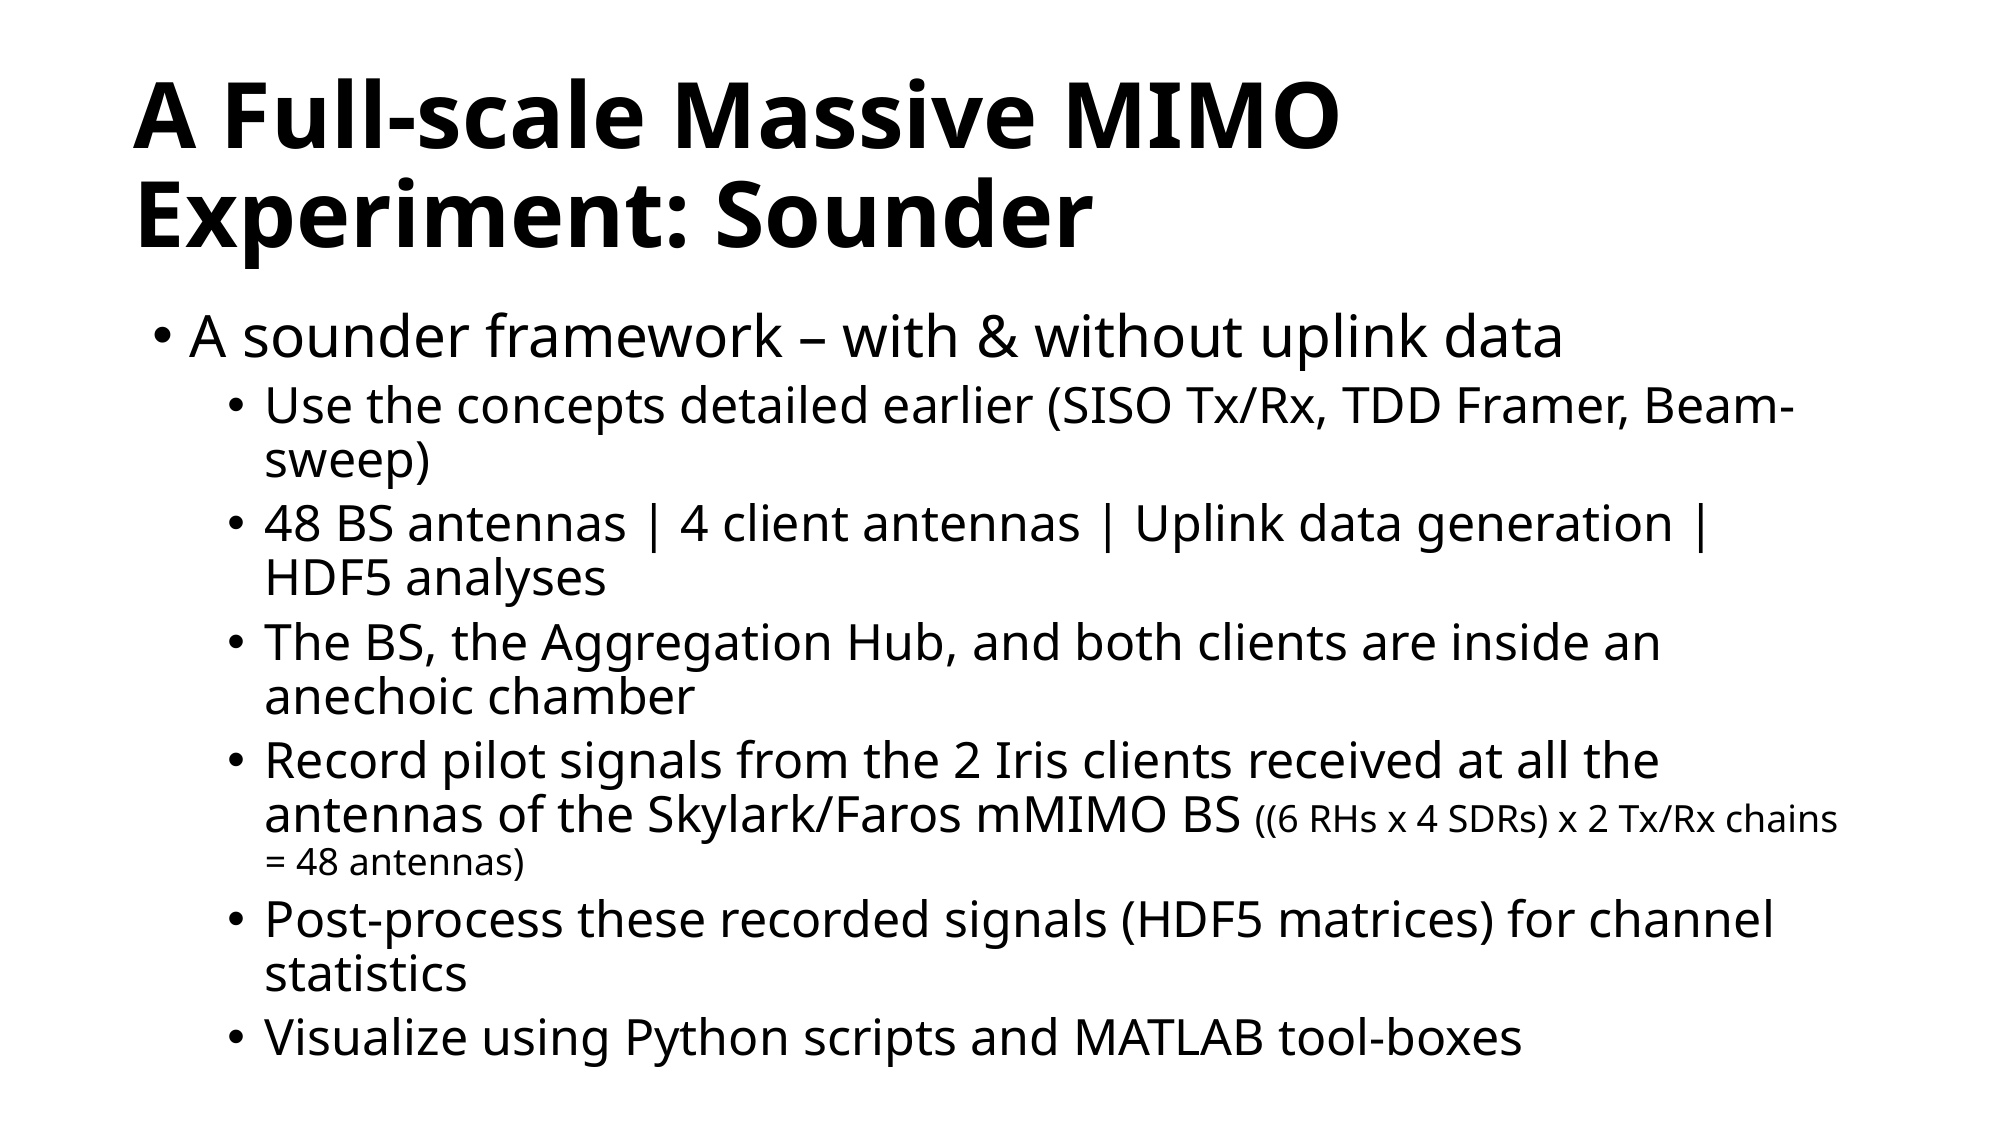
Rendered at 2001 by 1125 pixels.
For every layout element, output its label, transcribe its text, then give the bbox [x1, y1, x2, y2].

list A sounder framework – with & without uplink data Use the concepts detailed earlier (SISO Tx/Rx, TDD Framer, Beam-sweep) 48 BS antennas | 4 client antennas | Uplink data generation | HDF5 analyses The BS, the Aggregation Hub, and both clients are inside an anechoic chamber Record pilot signals from the 2 Iris clients received at all the antennas of the Skylark/Faros mMIMO BS ((6 RHs x 4 SDRs) x 2 Tx/Rx chains = 48 antennas) Post-process these recorded signals (HDF5 matrices) for channel statistics Visualize using Python scripts and MATLAB tool-boxes [137, 299, 1863, 1014]
title A Full-scale Massive MIMO Experiment: Sounder [118, 59, 1904, 278]
